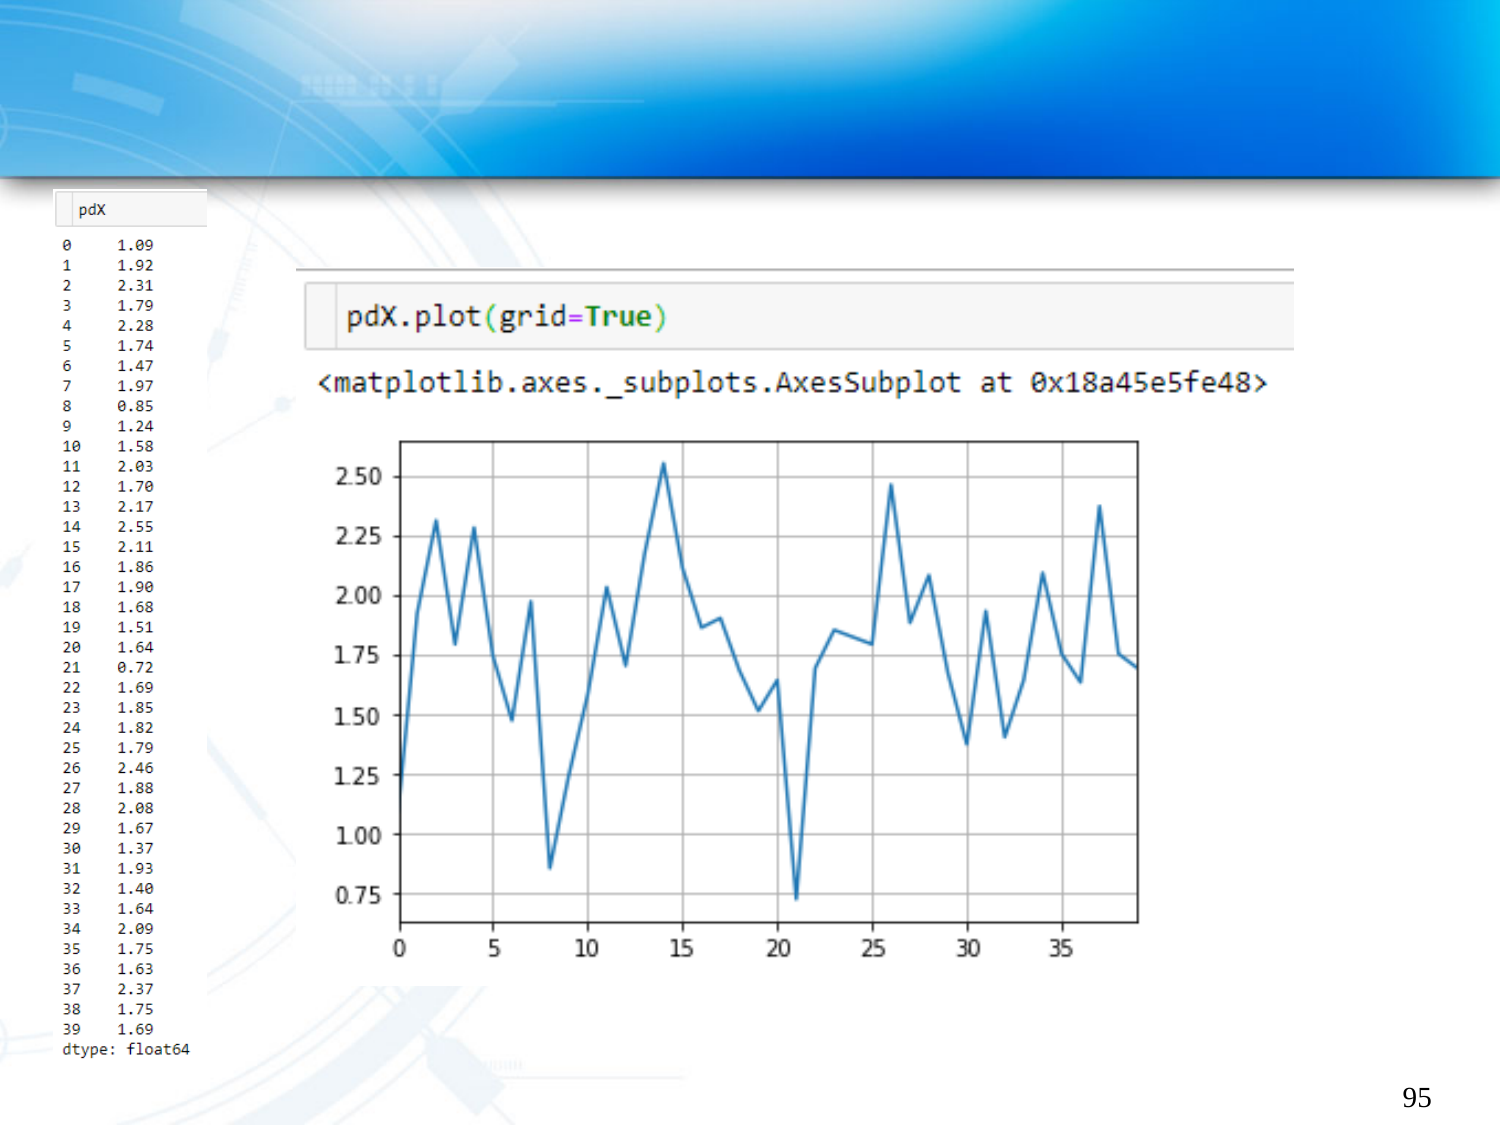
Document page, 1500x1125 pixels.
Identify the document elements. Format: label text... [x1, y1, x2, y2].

picture [0, 0, 1500, 1125]
slide_number 95 [1134, 1070, 1448, 1125]
